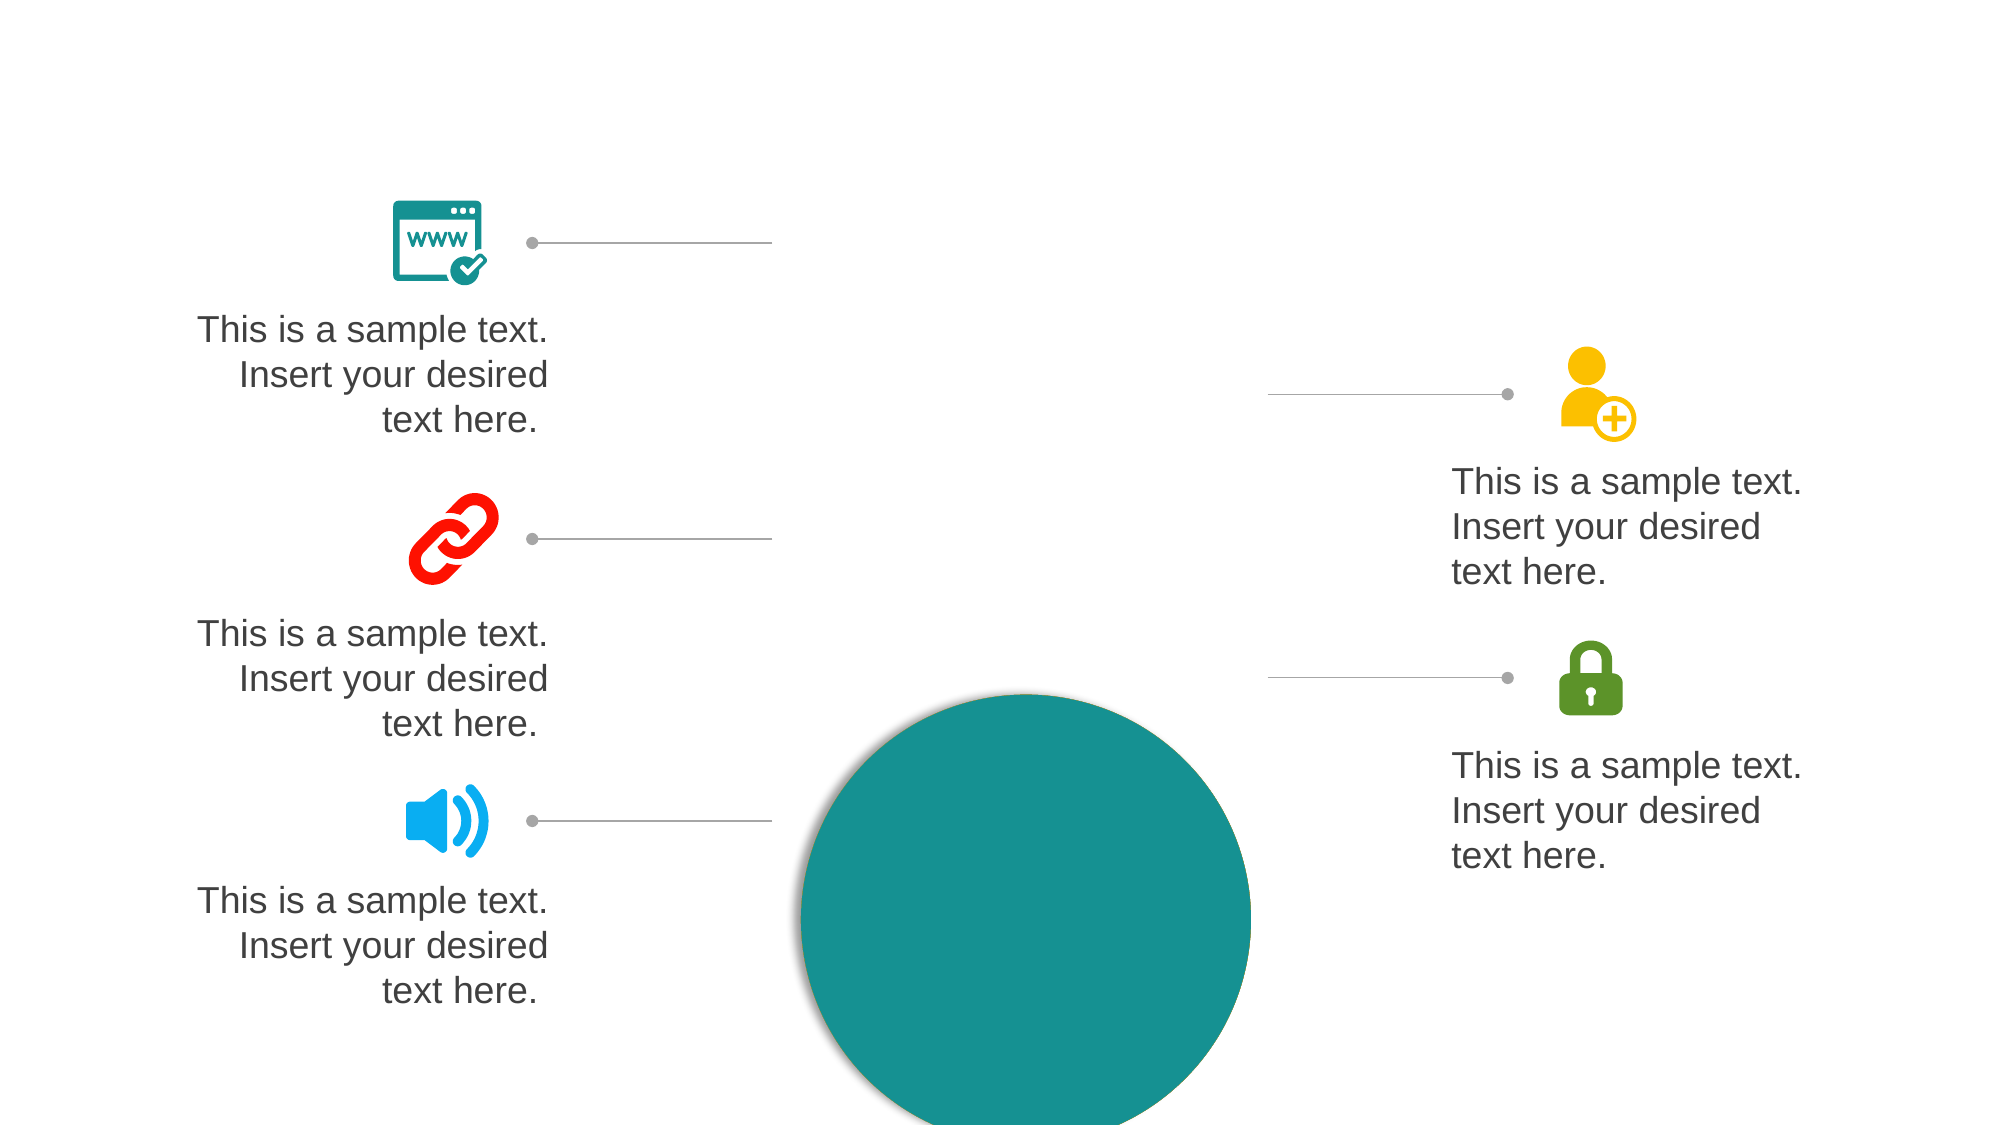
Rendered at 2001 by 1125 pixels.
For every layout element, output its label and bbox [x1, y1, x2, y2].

text_box [1267, 640, 1837, 885]
text_box [800, 694, 1251, 1125]
text_box [1267, 346, 1837, 602]
text_box [163, 493, 773, 754]
text_box [163, 784, 773, 1021]
text_box [163, 200, 773, 449]
